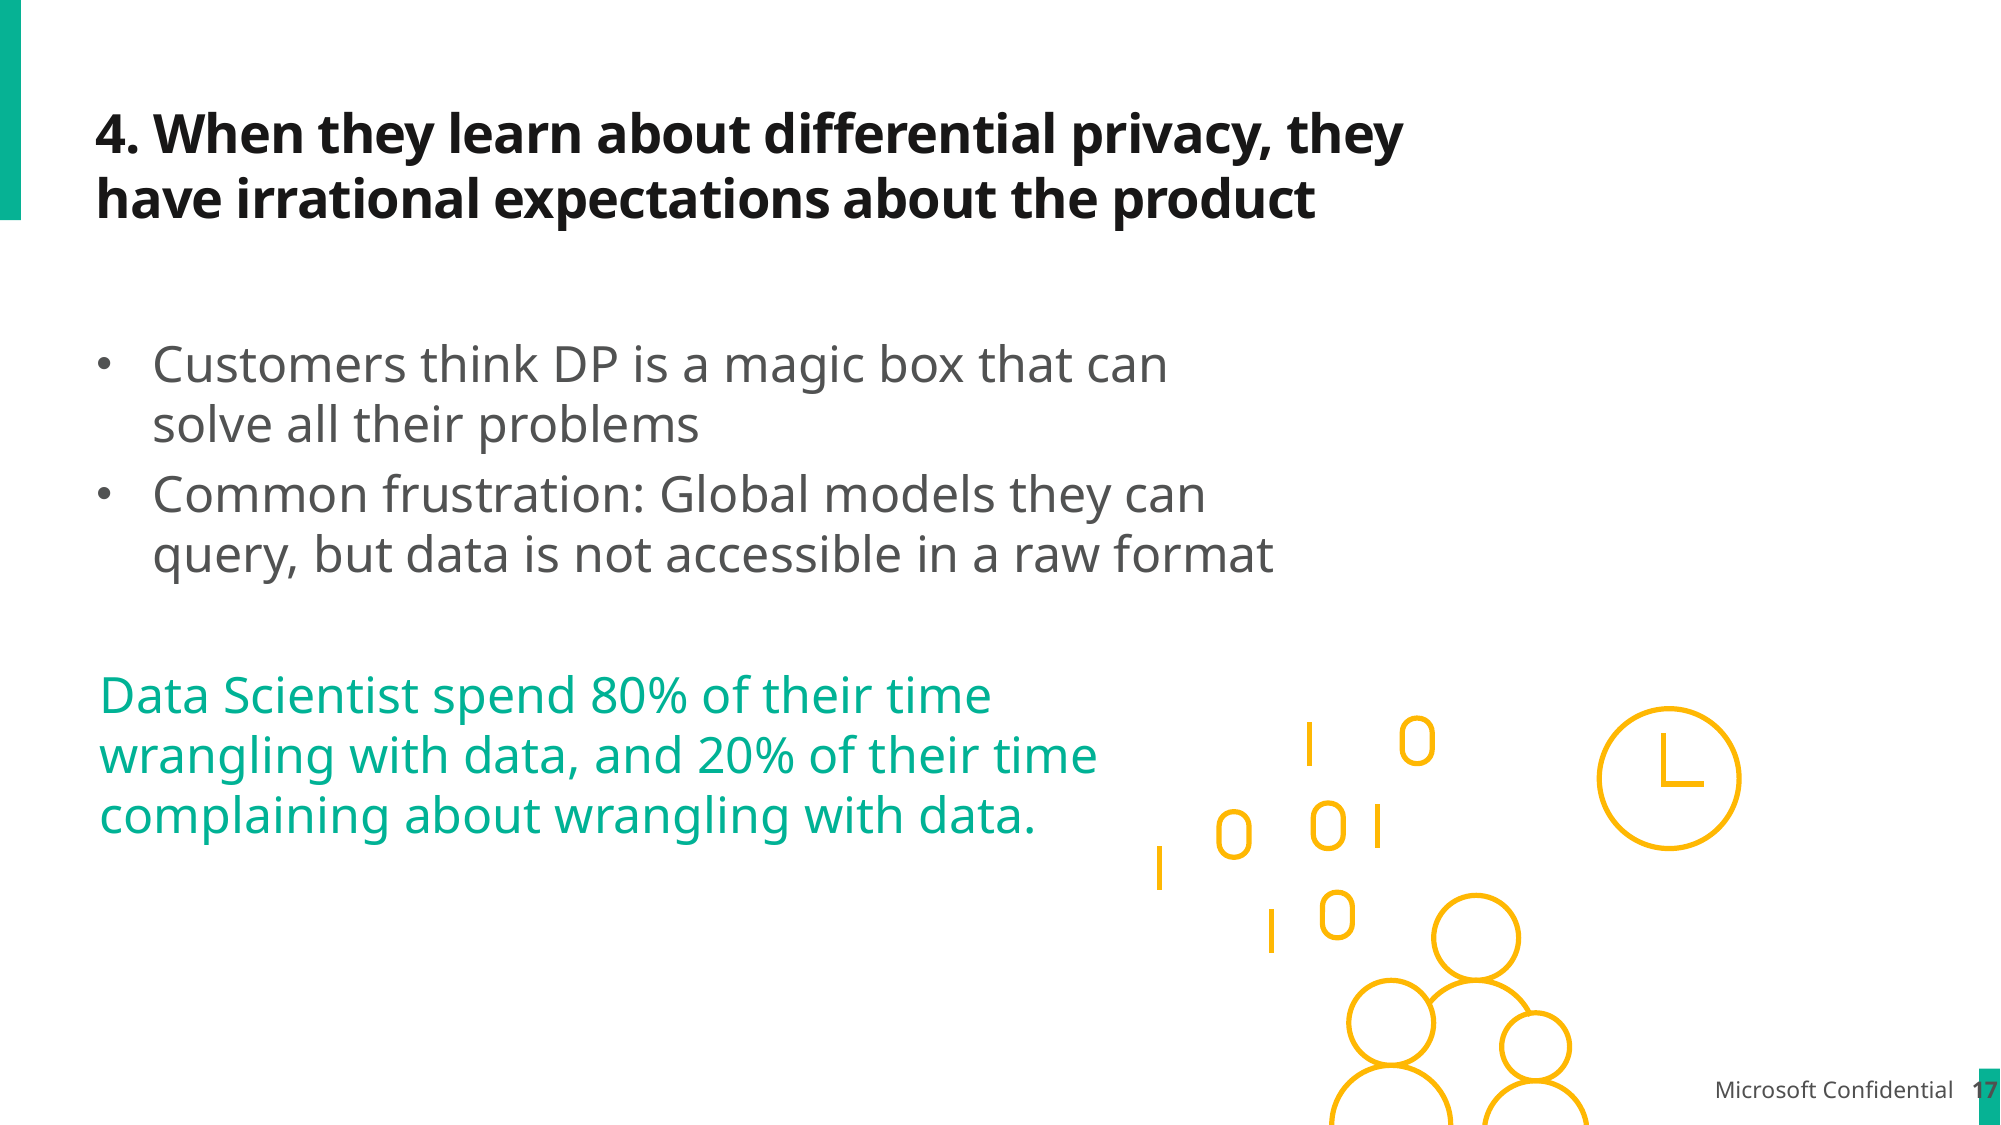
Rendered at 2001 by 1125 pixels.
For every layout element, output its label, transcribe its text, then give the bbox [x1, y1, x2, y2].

list Customers think DP is a magic box that can solve all their problems Common frustration: Global models they can query, but data is not accessible in a raw format [96, 332, 1338, 687]
title 4. When they learn about differential privacy, they have irrational expectations about the product [95, 37, 1470, 230]
text_box [1313, 802, 1344, 849]
text_box [1430, 895, 1587, 1125]
text_box [1219, 811, 1250, 858]
text_box [1331, 980, 1451, 1125]
text_box Data Scientist spend 80% of their time wrangling with data, and 20% of their time complaining about wrangling with data. [85, 656, 1236, 851]
text_box [1322, 892, 1353, 938]
text_box [1599, 708, 1740, 849]
text_box [1402, 718, 1433, 764]
